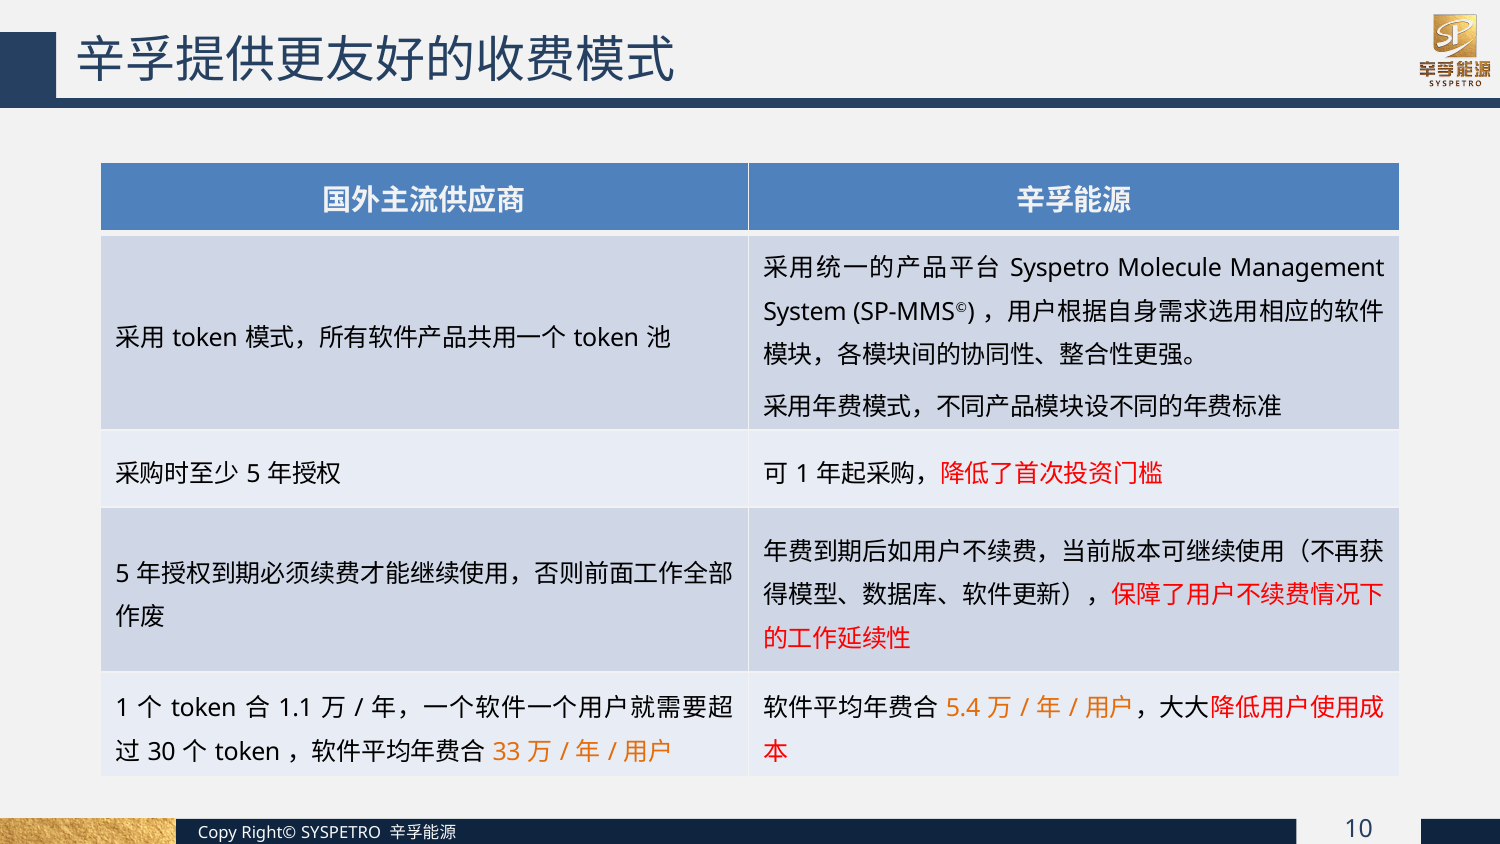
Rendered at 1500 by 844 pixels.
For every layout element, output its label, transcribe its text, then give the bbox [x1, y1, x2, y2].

table_cell 采用统一的产品平台Syspetro Molecule Management System (SP-MMS©)，用户根据自身需求选用相应的软件模块，各模块间的协同性、整合性更强。 采用年费模式，不同产品模块设不同的年费标准 [749, 236, 1399, 429]
table_header 辛孚能源 [749, 163, 1399, 230]
table_cell 采购时至少5年授权 [101, 431, 748, 506]
table_header 国外主流供应商 [101, 163, 748, 230]
table_cell 5年授权到期必须续费才能继续使用，否则前面工作全部作废 [101, 508, 748, 671]
table_cell 年费到期后如用户不续费，当前版本可继续使用（不再获得模型、数据库、软件更新），保障了用户不续费情况下的工作延续性 [749, 508, 1399, 671]
list 辛孚提供更友好的收费模式 [71, 19, 1389, 96]
table_cell 可1年起采购，降低了首次投资门槛 [749, 431, 1399, 506]
table_cell 软件平均年费合5.4万/年/用户，大大降低用户使用成本 [749, 673, 1399, 776]
picture [1416, 11, 1494, 89]
picture [0, 818, 176, 844]
table_cell 采用token模式，所有软件产品共用一个token池 [101, 236, 748, 429]
table_cell 1个token合1.1万/年，一个软件一个用户就需要超过30个token，软件平均年费合33万/年/用户 [101, 673, 748, 776]
